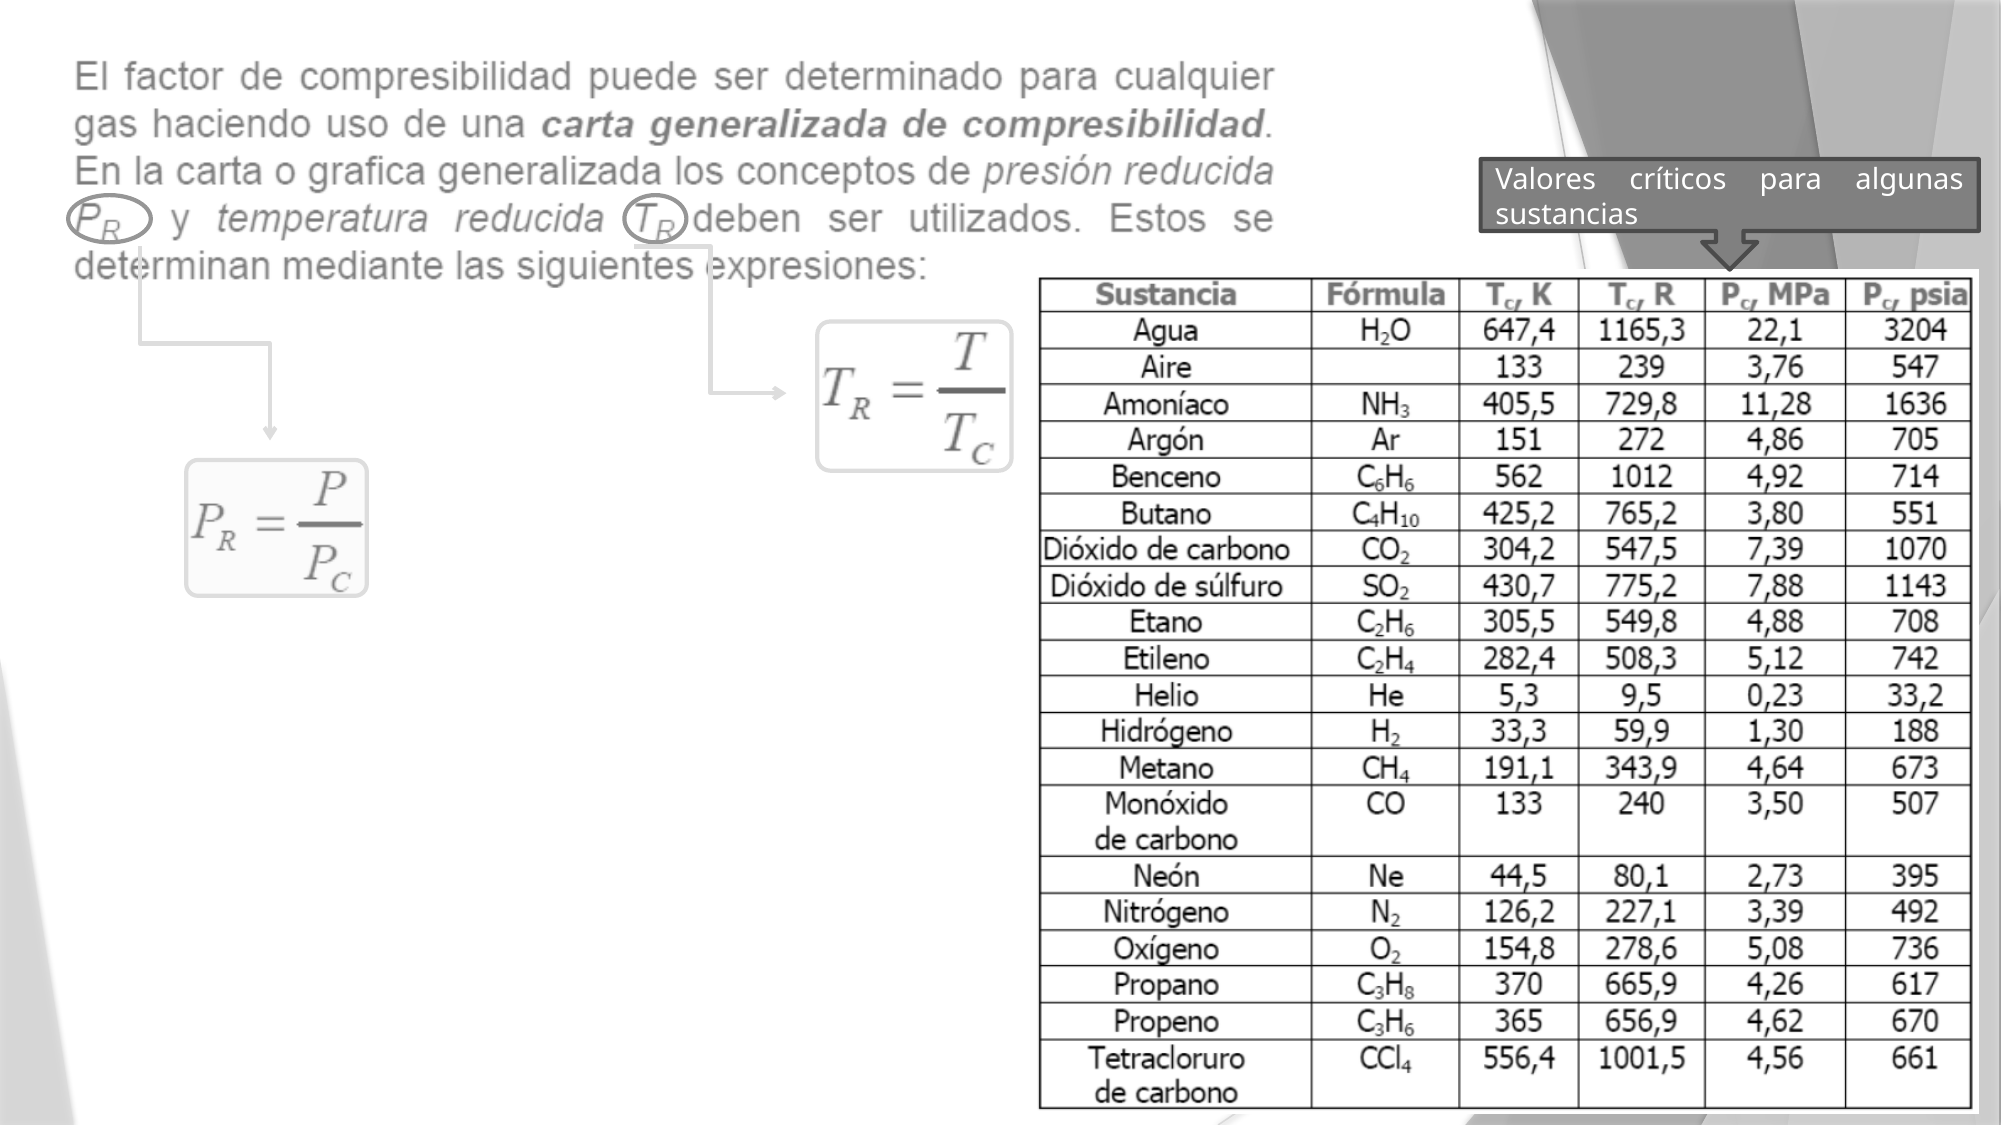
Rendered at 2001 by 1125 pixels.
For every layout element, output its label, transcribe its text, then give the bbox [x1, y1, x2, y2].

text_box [64, 53, 1282, 597]
picture [1032, 269, 1980, 1114]
text_box Valores críticos para algunas sustancias [1478, 156, 1981, 268]
